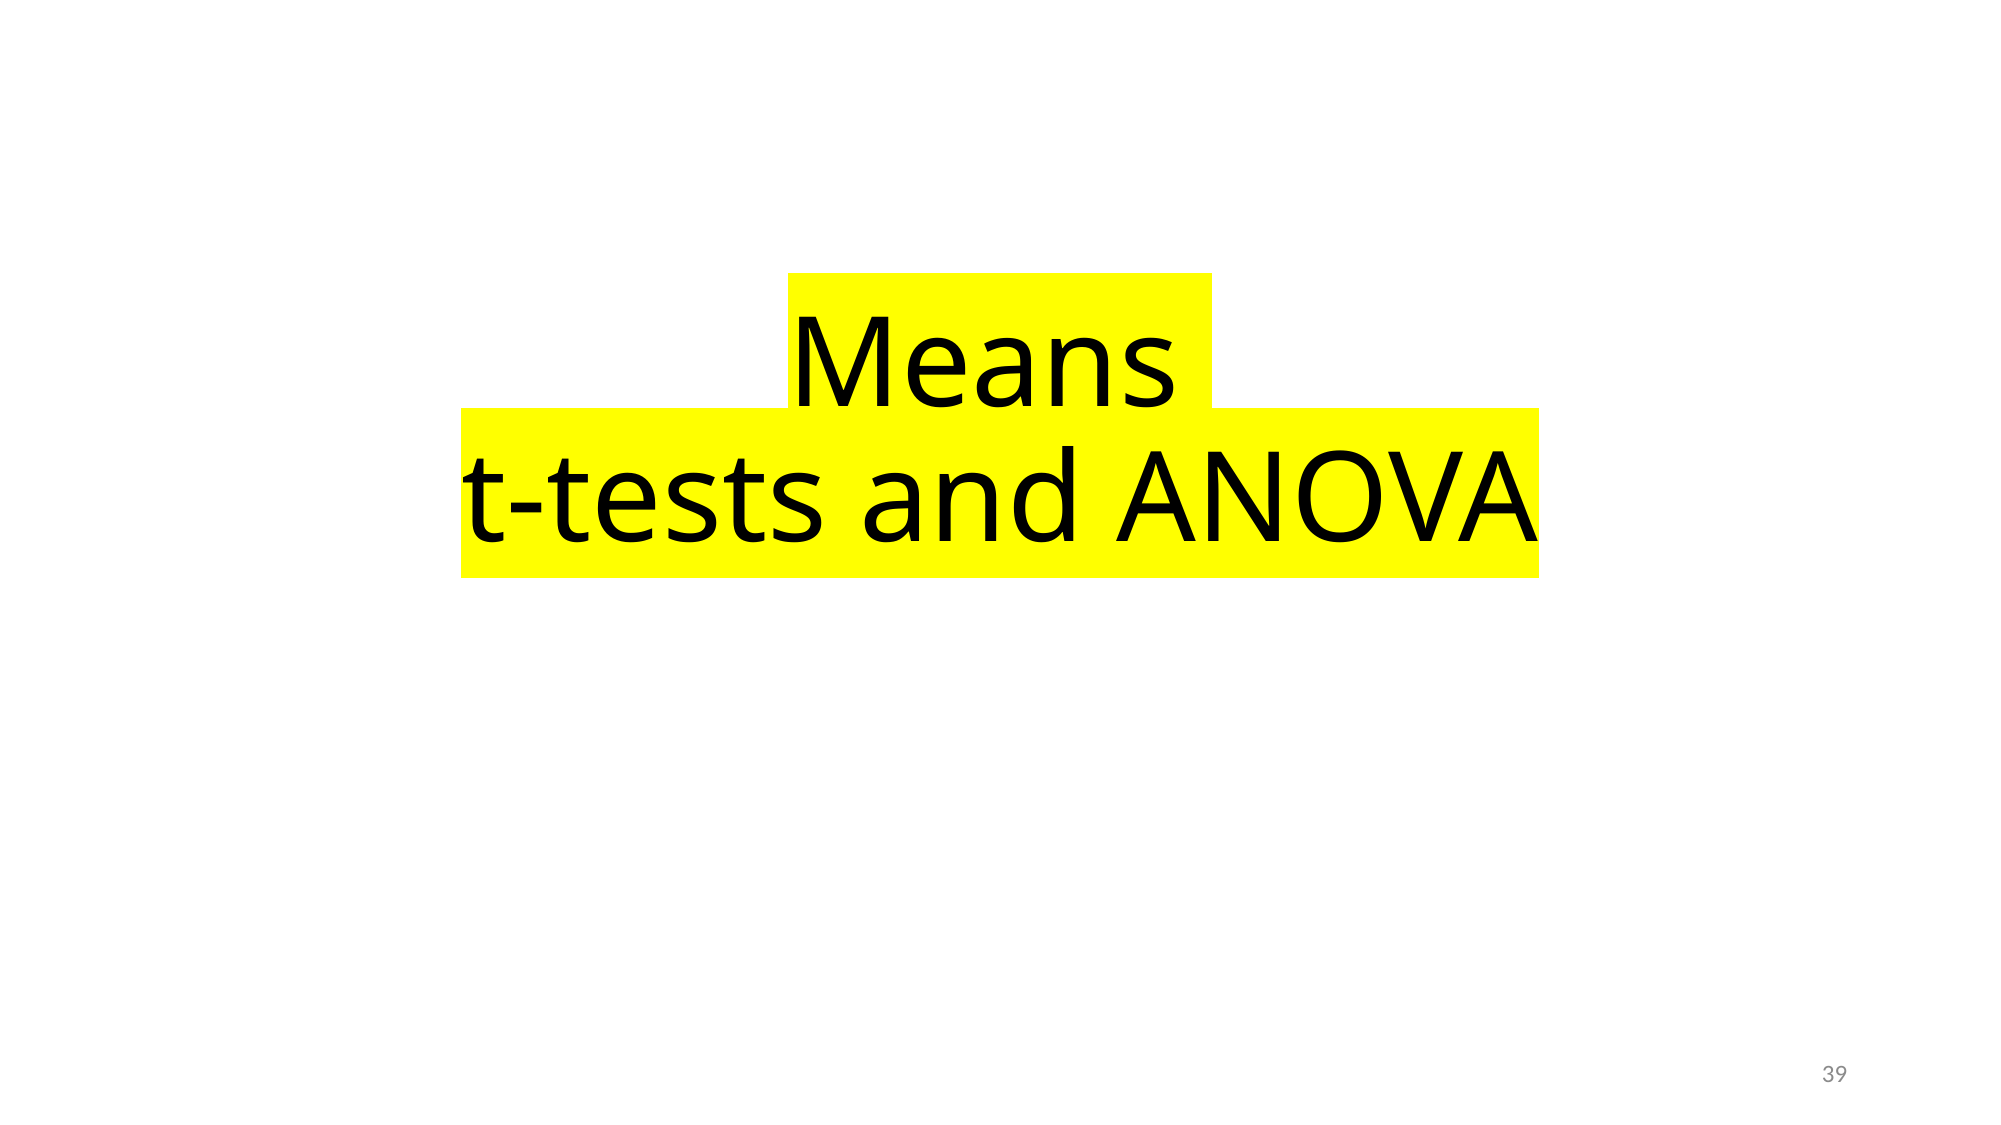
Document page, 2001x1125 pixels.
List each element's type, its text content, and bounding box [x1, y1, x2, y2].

title Means t-tests and ANOVA [249, 184, 1750, 576]
slide_number 39 [1412, 1042, 1863, 1103]
